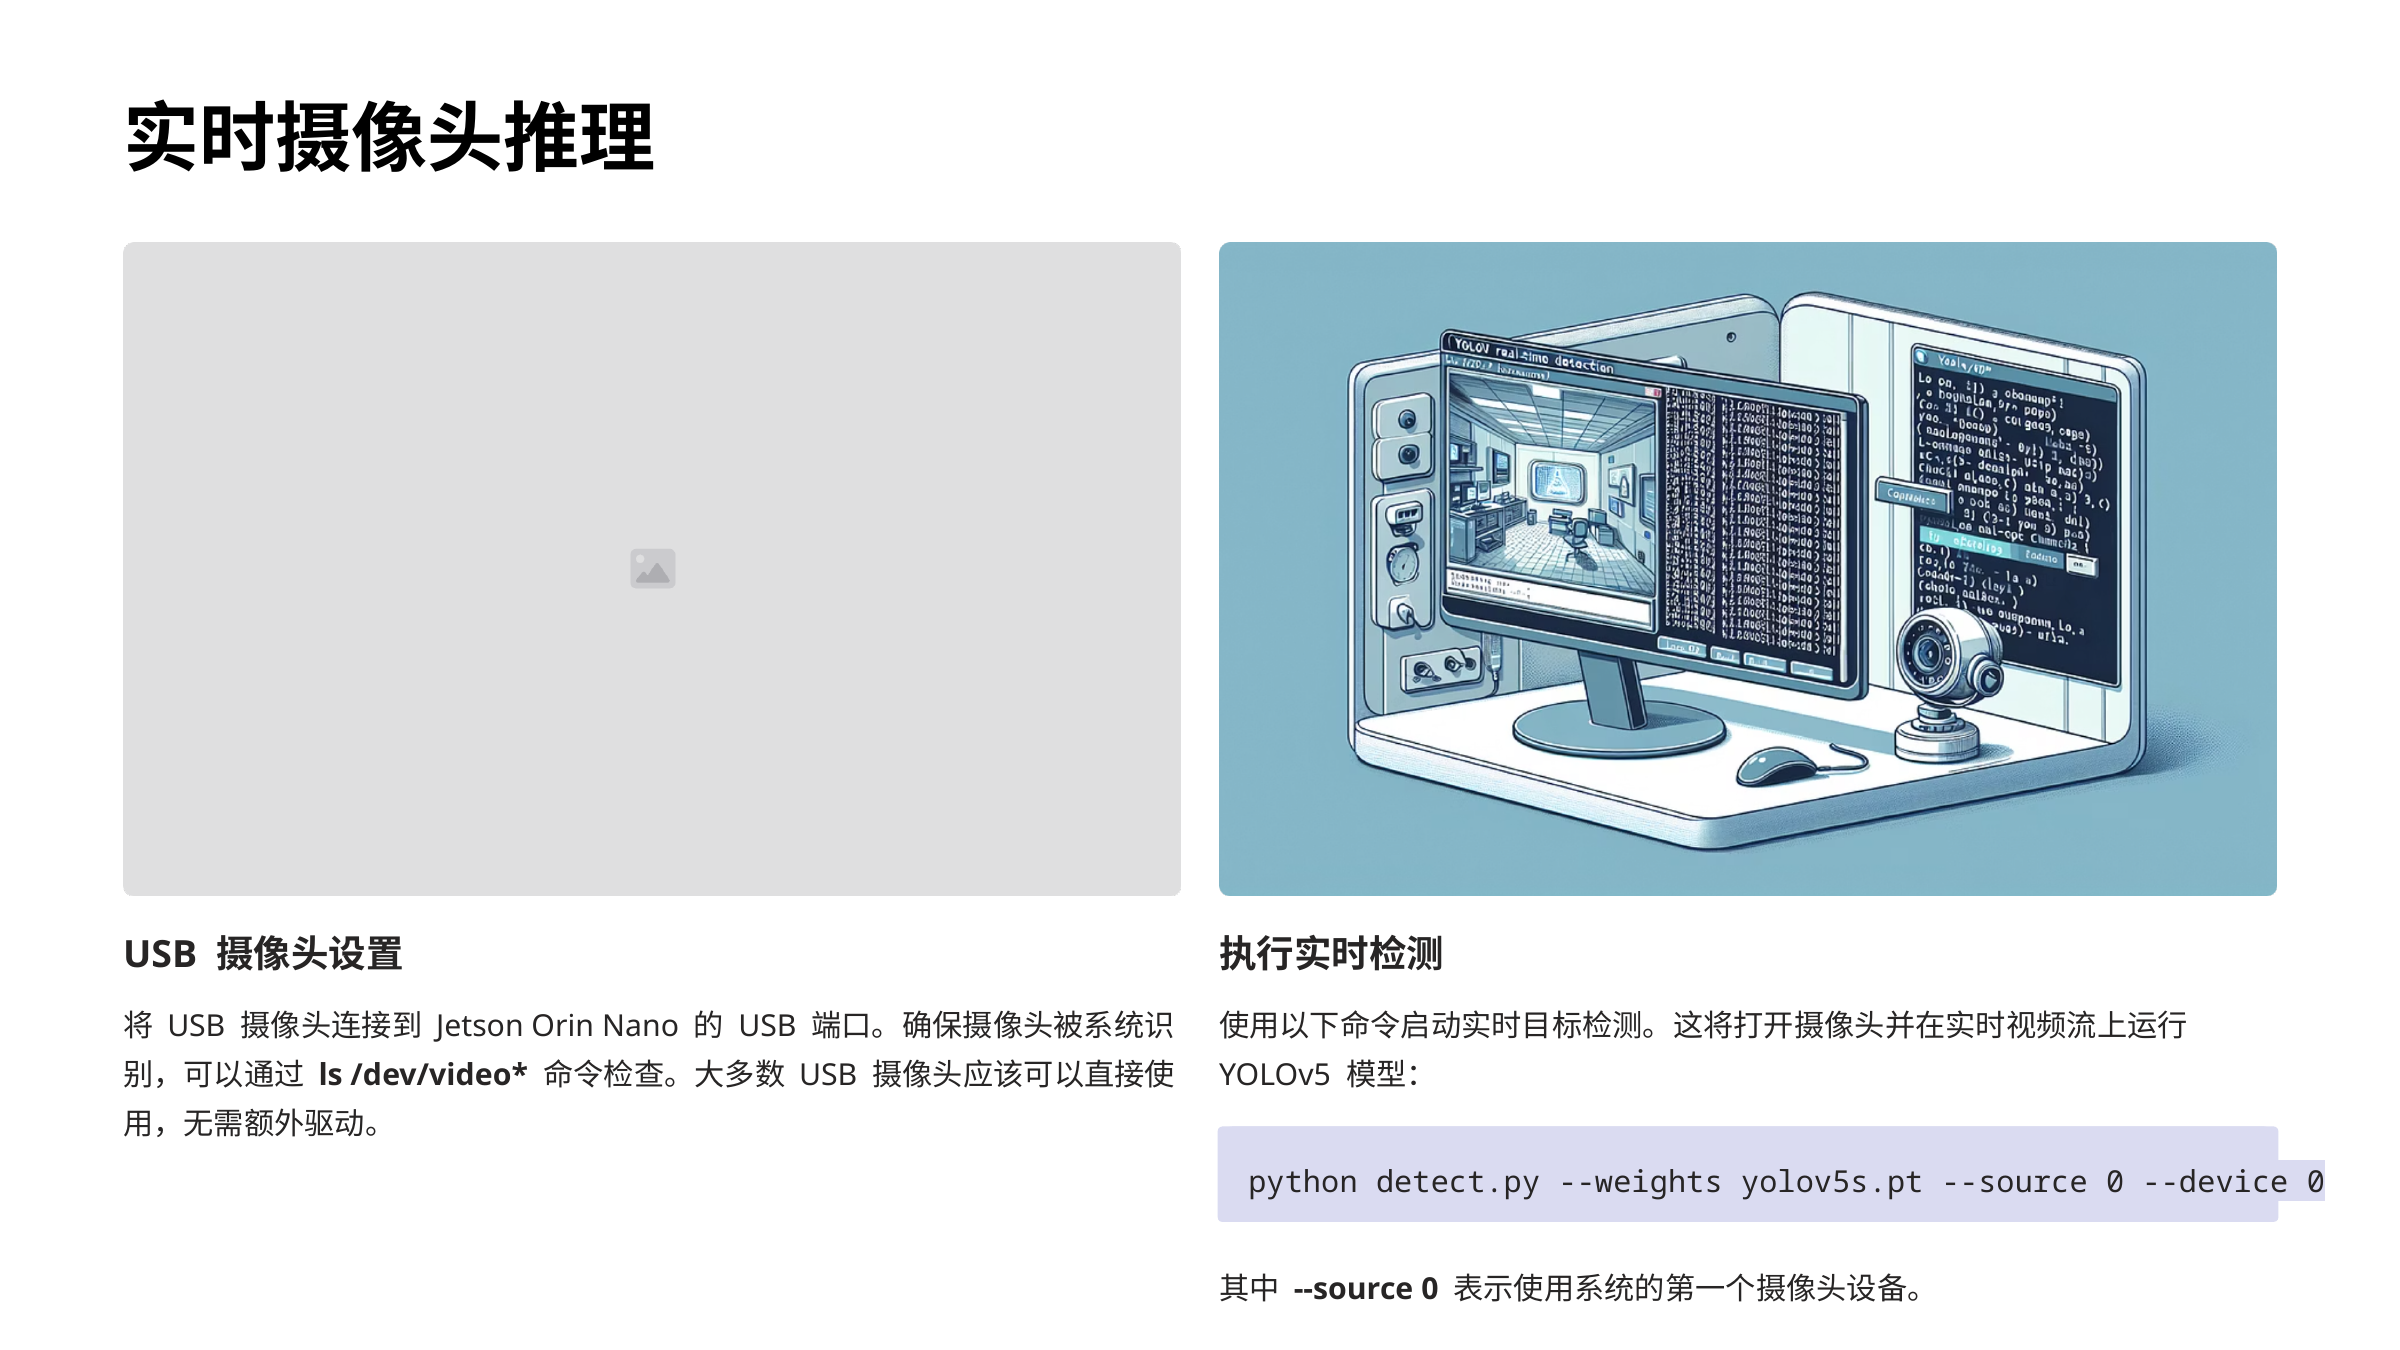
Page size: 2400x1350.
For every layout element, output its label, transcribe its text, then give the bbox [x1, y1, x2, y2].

text_box 其中 --source 0 表示使用系统的第一个摄像头设备。 [1219, 1256, 2277, 1306]
text_box 实时摄像头推理 [123, 84, 893, 181]
text_box USB 摄像头设置 [123, 926, 508, 975]
text_box 使用以下命令启动实时目标检测。这将打开摄像头并在实时视频流上运行 YOLOv5 模型： [1219, 993, 2277, 1092]
picture [1219, 242, 2277, 897]
text_box 将 USB 摄像头连接到 Jetson Orin Nano 的 USB 端口。确保摄像头被系统识别，可以通过 ls /dev/video* 命令检查。大多数 USB 摄像头应该可以直接使用，无需额外驱动。 [123, 993, 1181, 1142]
text_box 执行实时检测 [1219, 926, 1605, 975]
text_box [1217, 1126, 2279, 1222]
picture [123, 242, 1181, 897]
text_box python detect.py --weights yolov5s.pt --source 0 --device 0 [1248, 1149, 2248, 1199]
